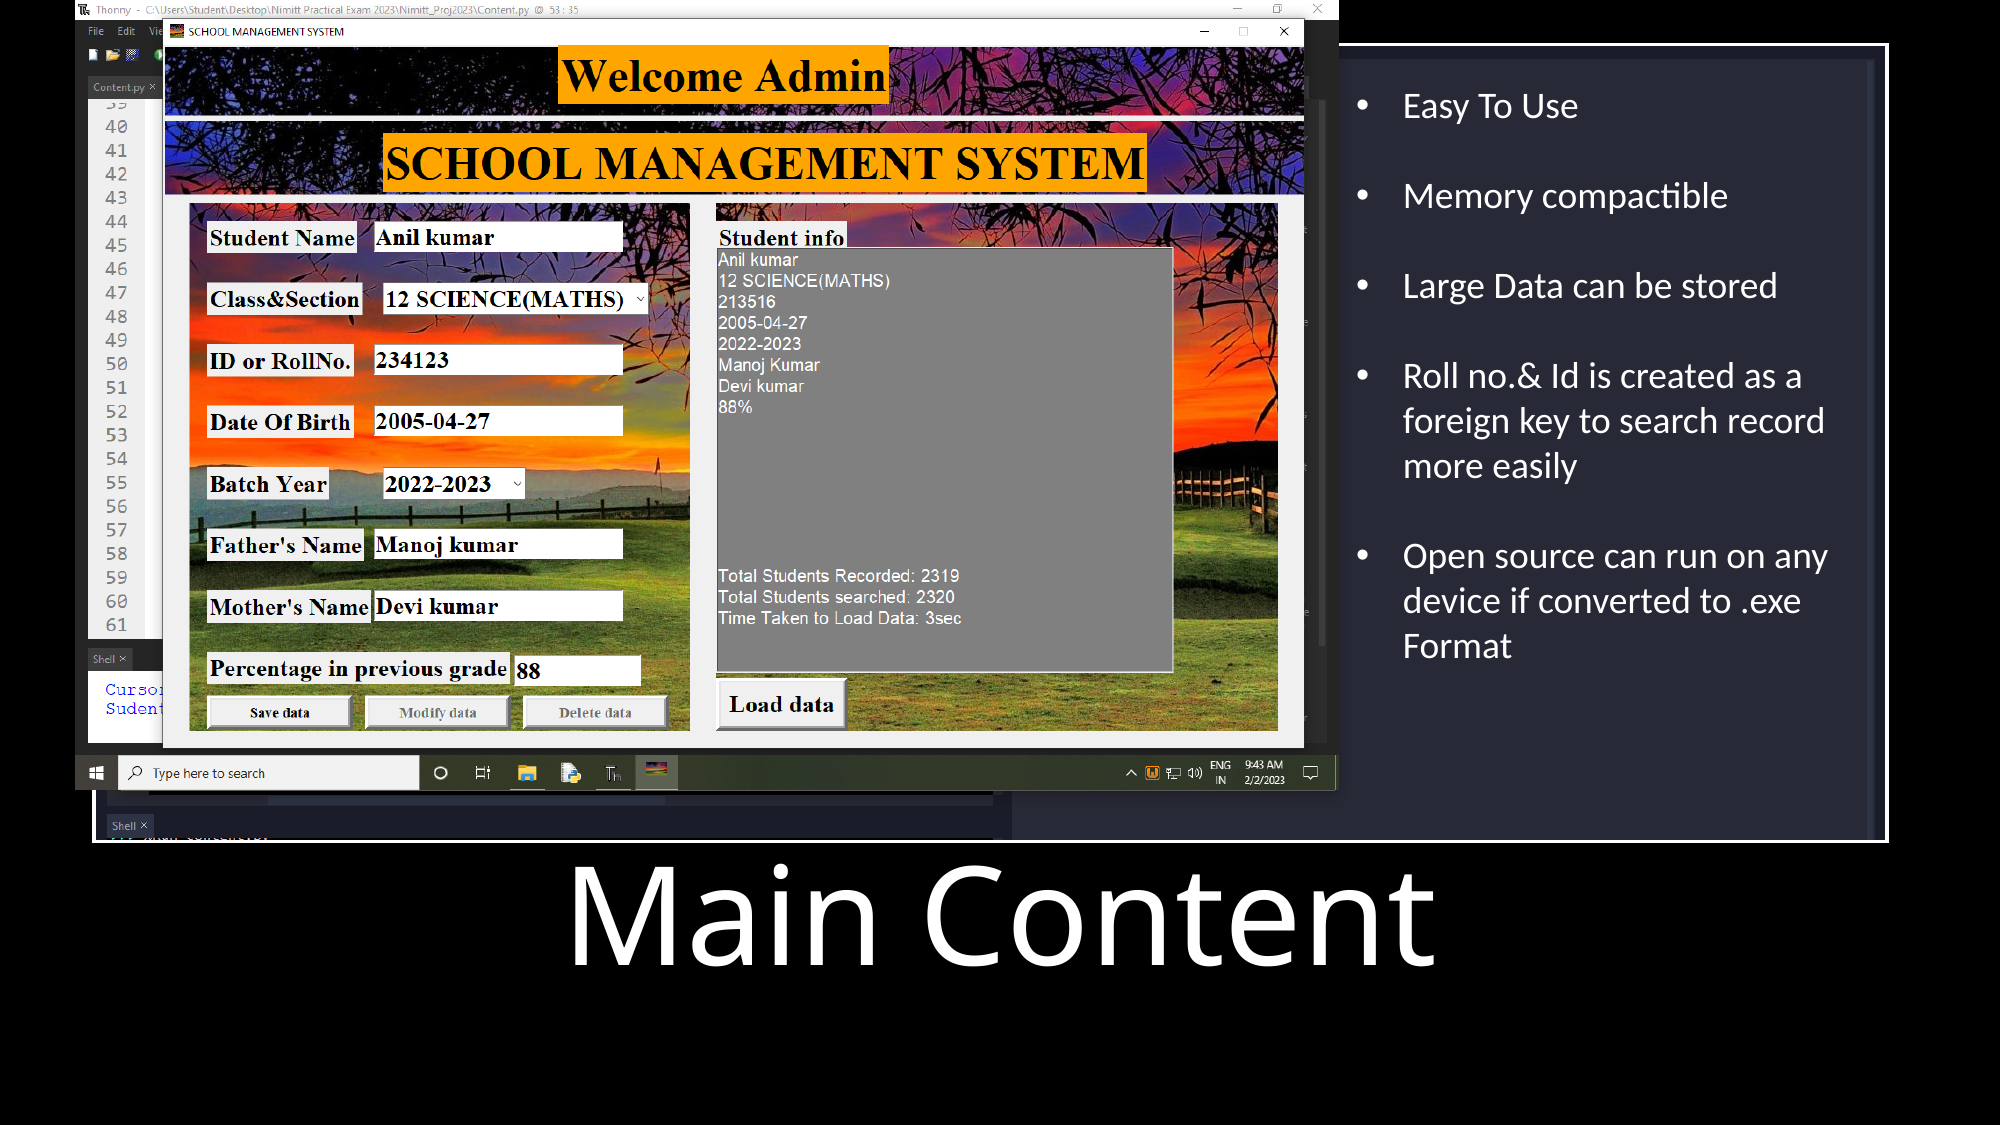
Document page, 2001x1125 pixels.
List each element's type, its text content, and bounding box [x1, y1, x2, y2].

picture [75, 0, 1886, 840]
text_box Main Content [105, 868, 1895, 974]
